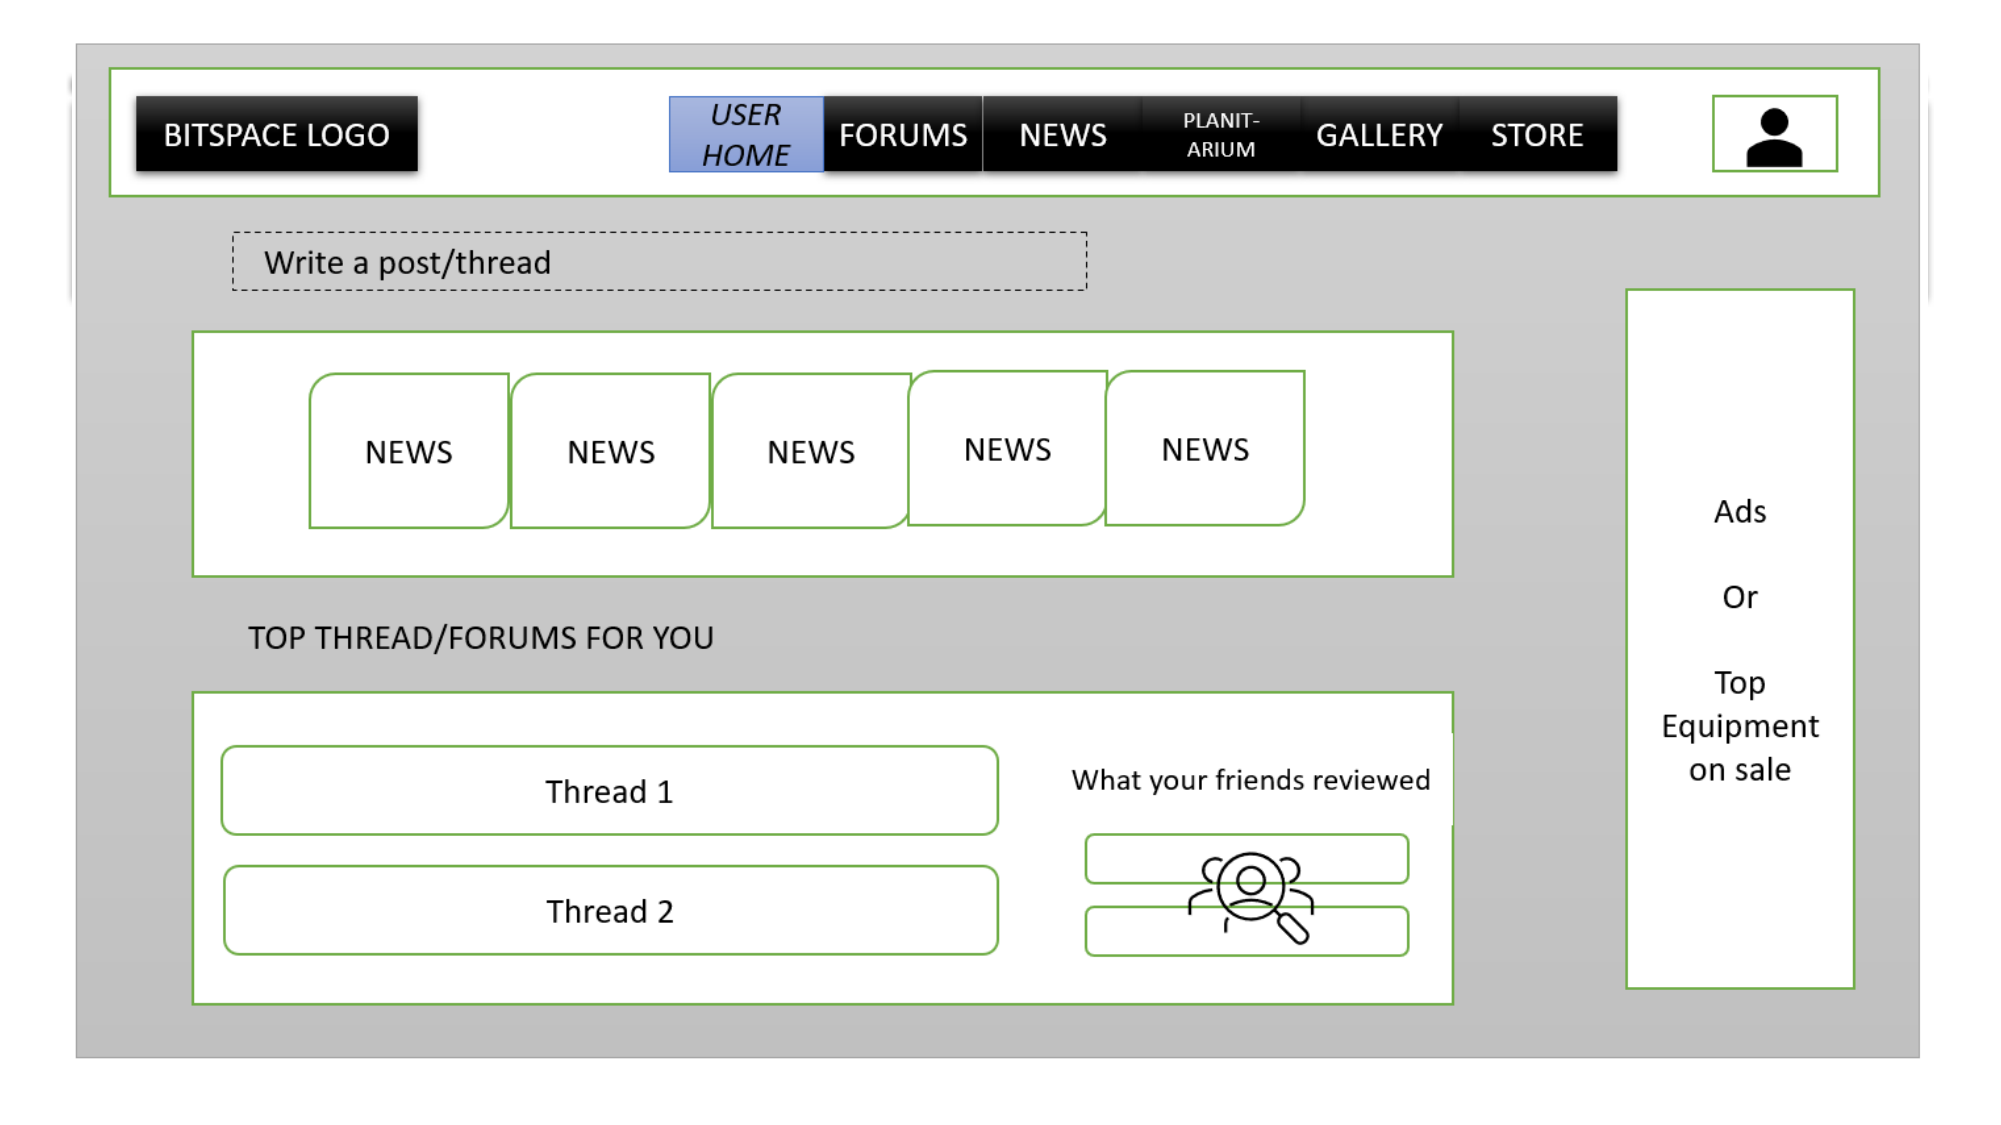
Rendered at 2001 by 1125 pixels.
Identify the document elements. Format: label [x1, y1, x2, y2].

picture [71, 36, 1929, 1065]
